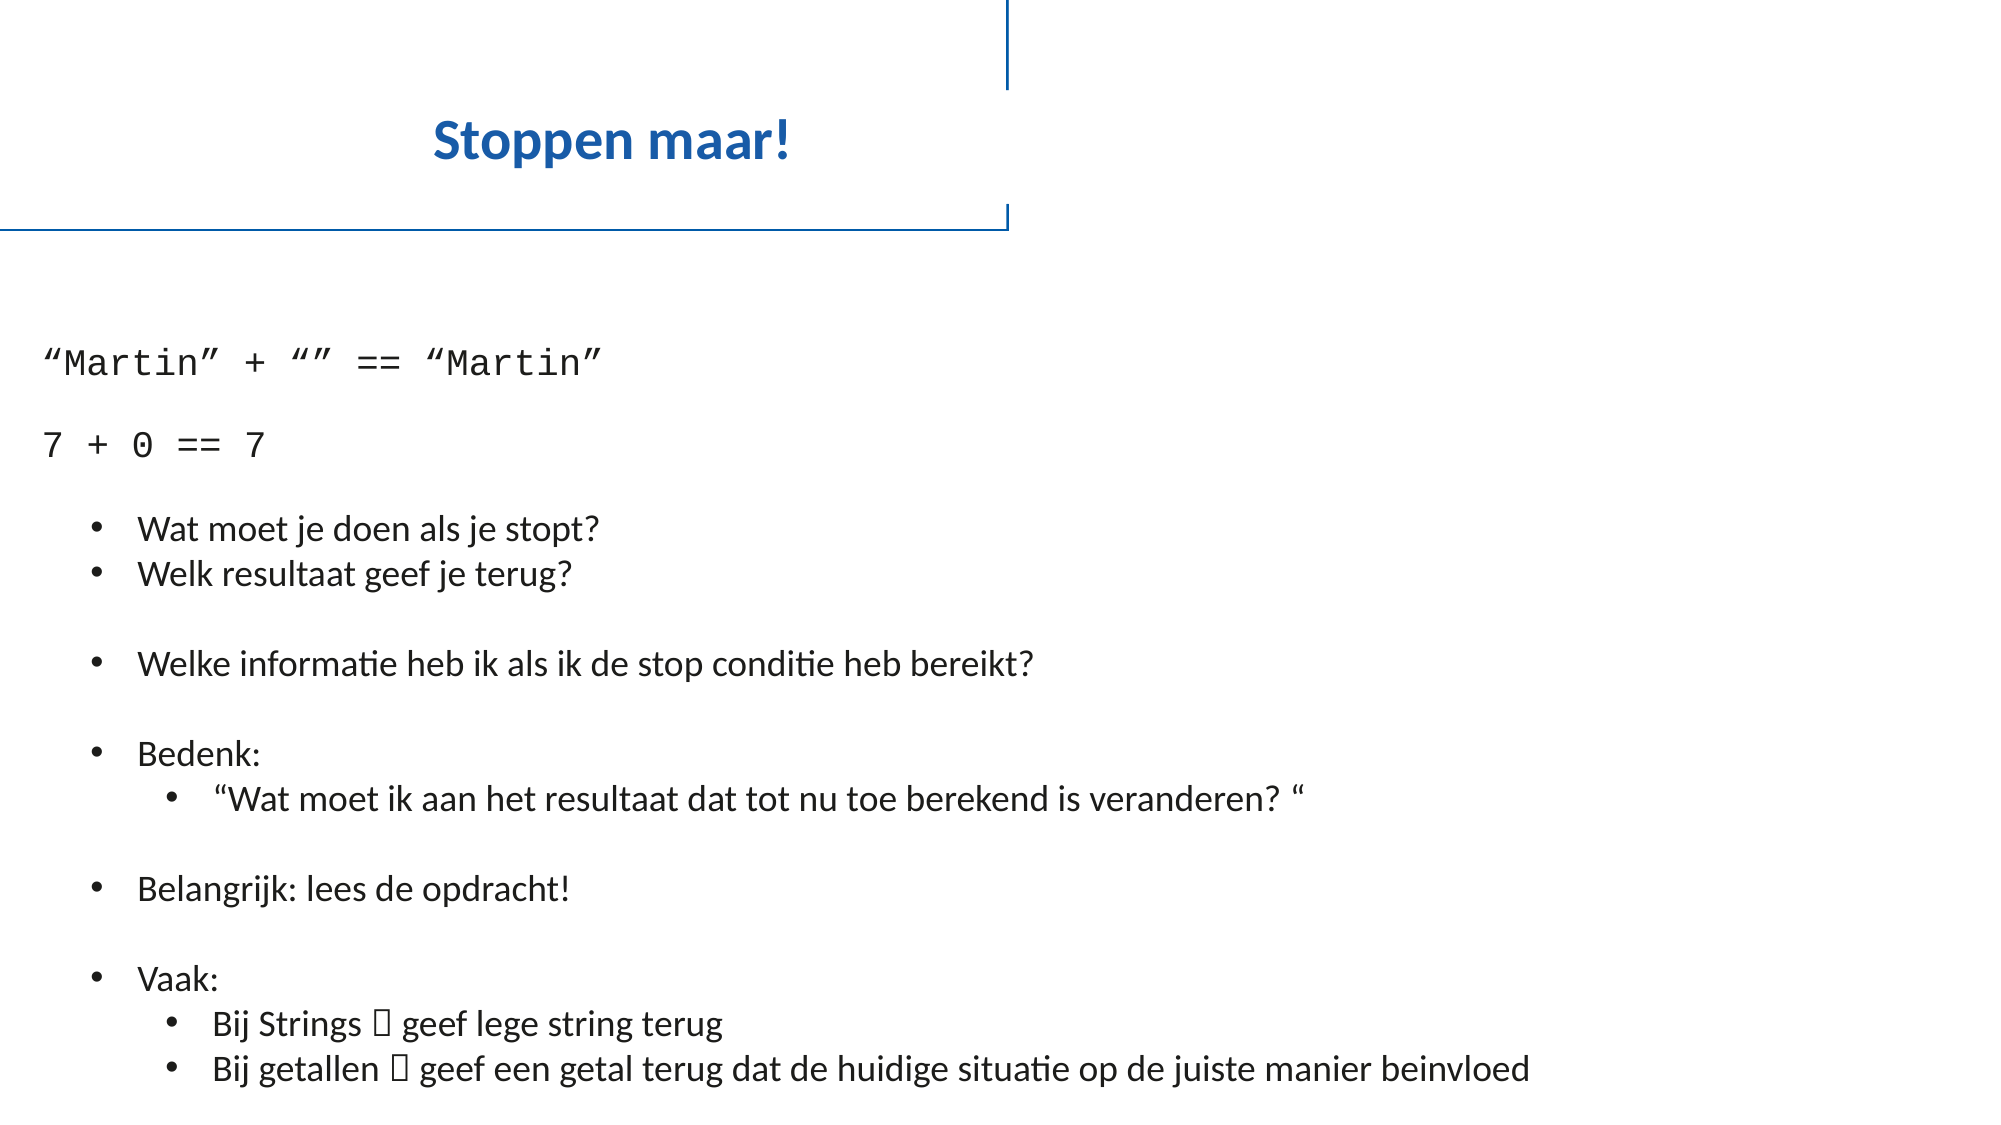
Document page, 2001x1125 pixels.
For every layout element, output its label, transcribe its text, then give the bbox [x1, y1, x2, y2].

title Stoppen maar! [433, 112, 1842, 169]
text_box Wat moet je doen als je stopt? Welk resultaat geef je terug? Welke informatie heb ik als ik de stop conditie heb bereikt? Bedenk: “Wat moet ik aan het resultaat dat tot nu toe berekend is veranderen? “ Belangrijk: lees de opdracht! Vaak: Bij Strings  geef lege string terug Bij getallen  geef een getal terug dat de huidige situatie op de juiste manier beinvloed [75, 496, 1547, 1097]
text_box 7 + 0 == 7 [26, 412, 288, 472]
picture [0, 0, 1009, 231]
text_box “Martin” + “” == “Martin” [26, 330, 629, 390]
